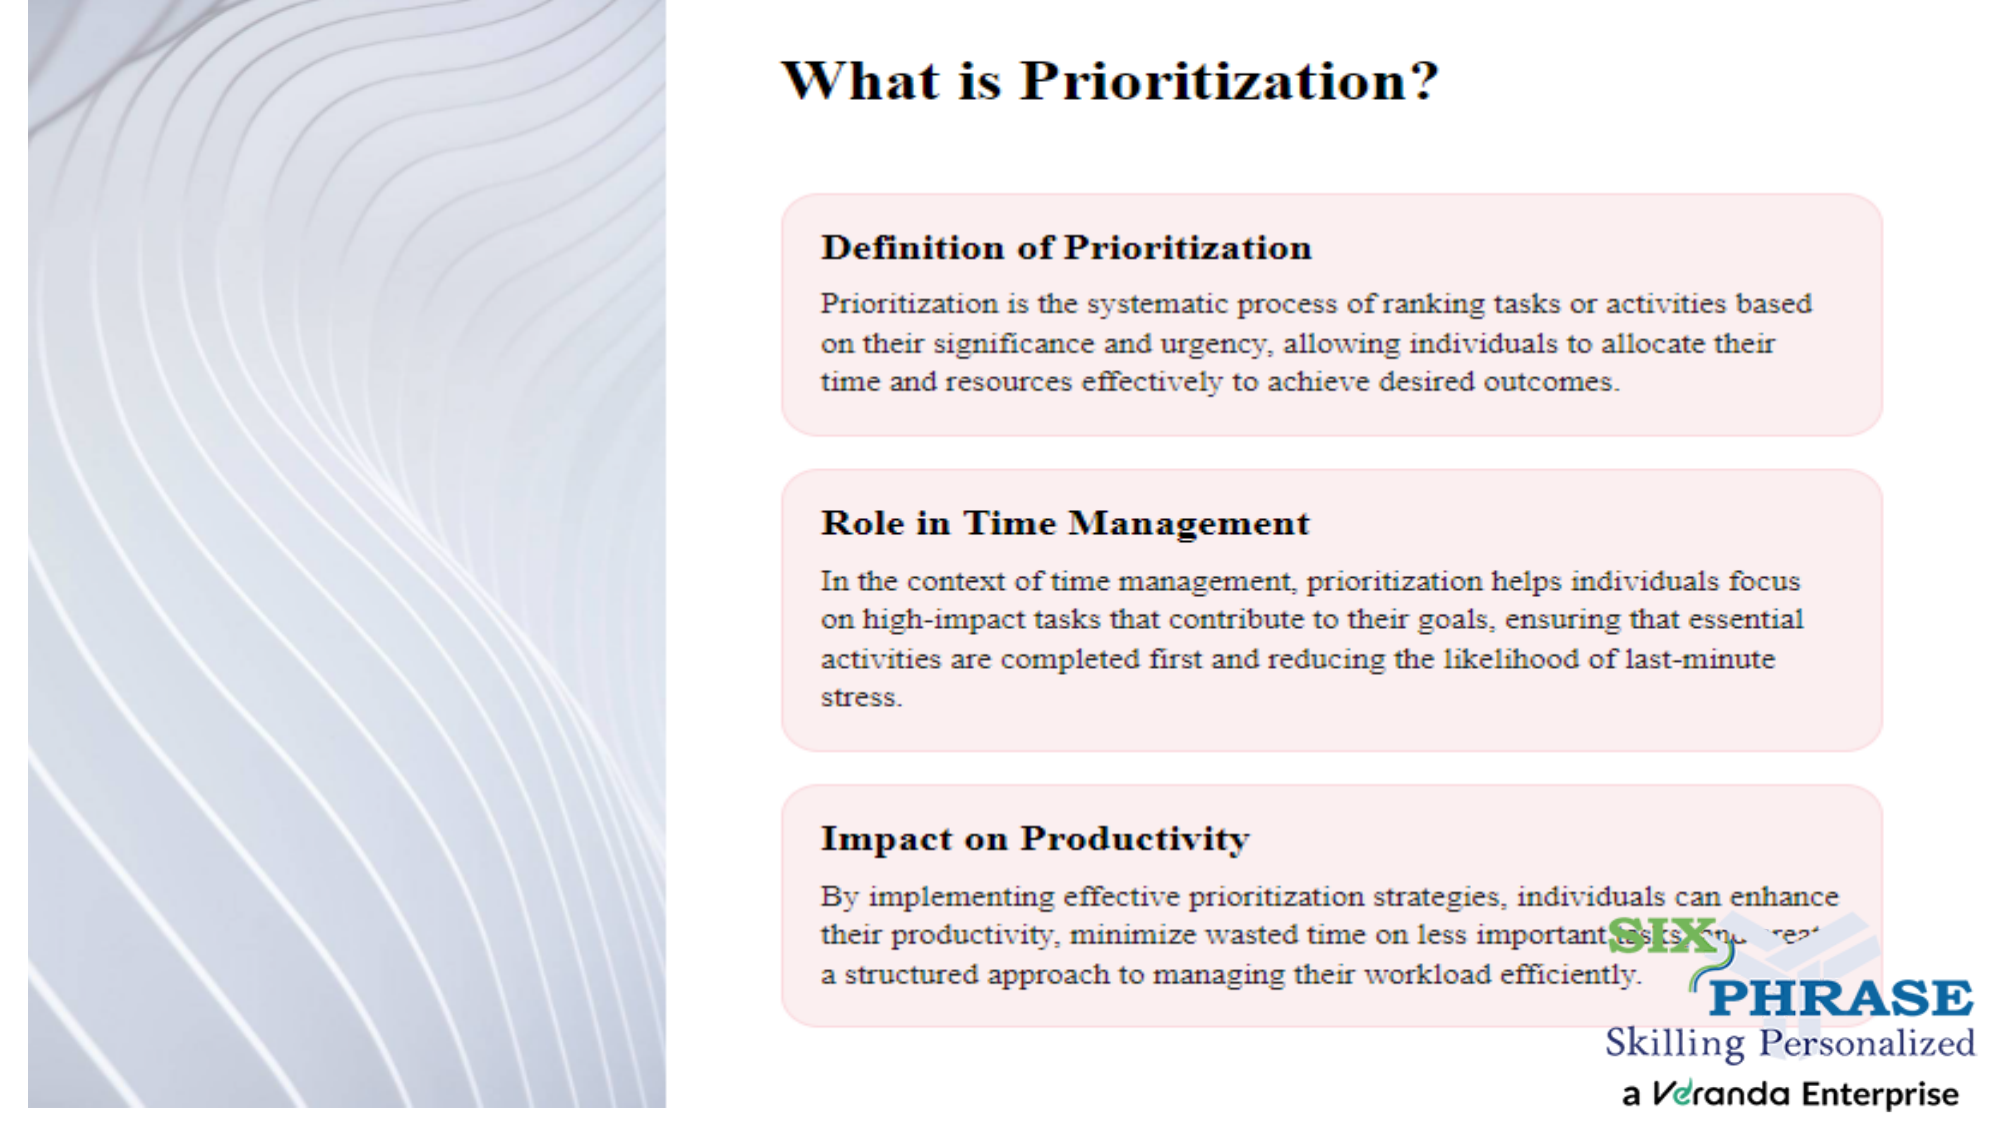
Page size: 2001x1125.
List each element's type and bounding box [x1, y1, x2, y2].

picture [1585, 894, 2000, 1125]
list [28, 0, 1968, 1108]
